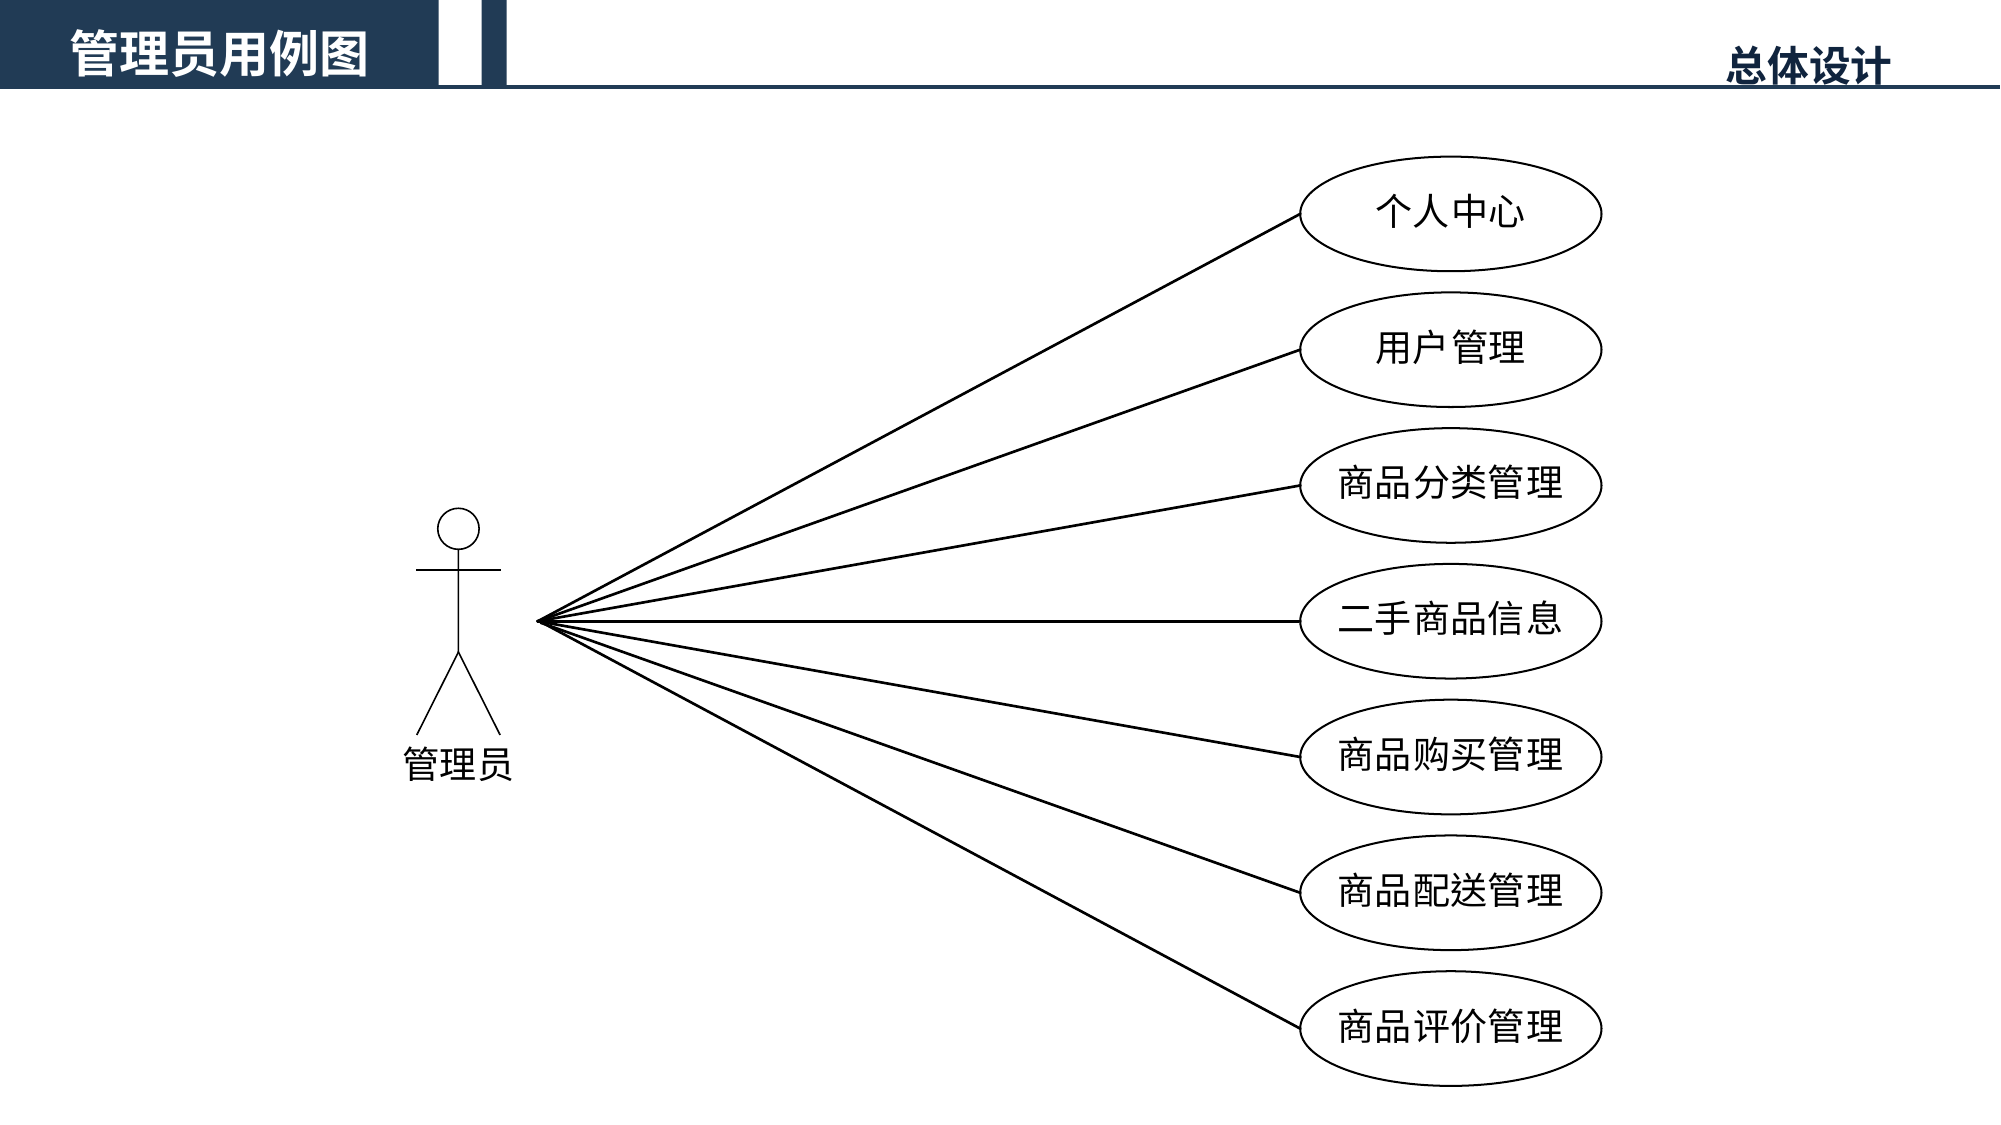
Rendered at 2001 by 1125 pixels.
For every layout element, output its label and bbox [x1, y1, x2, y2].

text_box [0, 0, 2000, 99]
text_box [378, 151, 1604, 1089]
